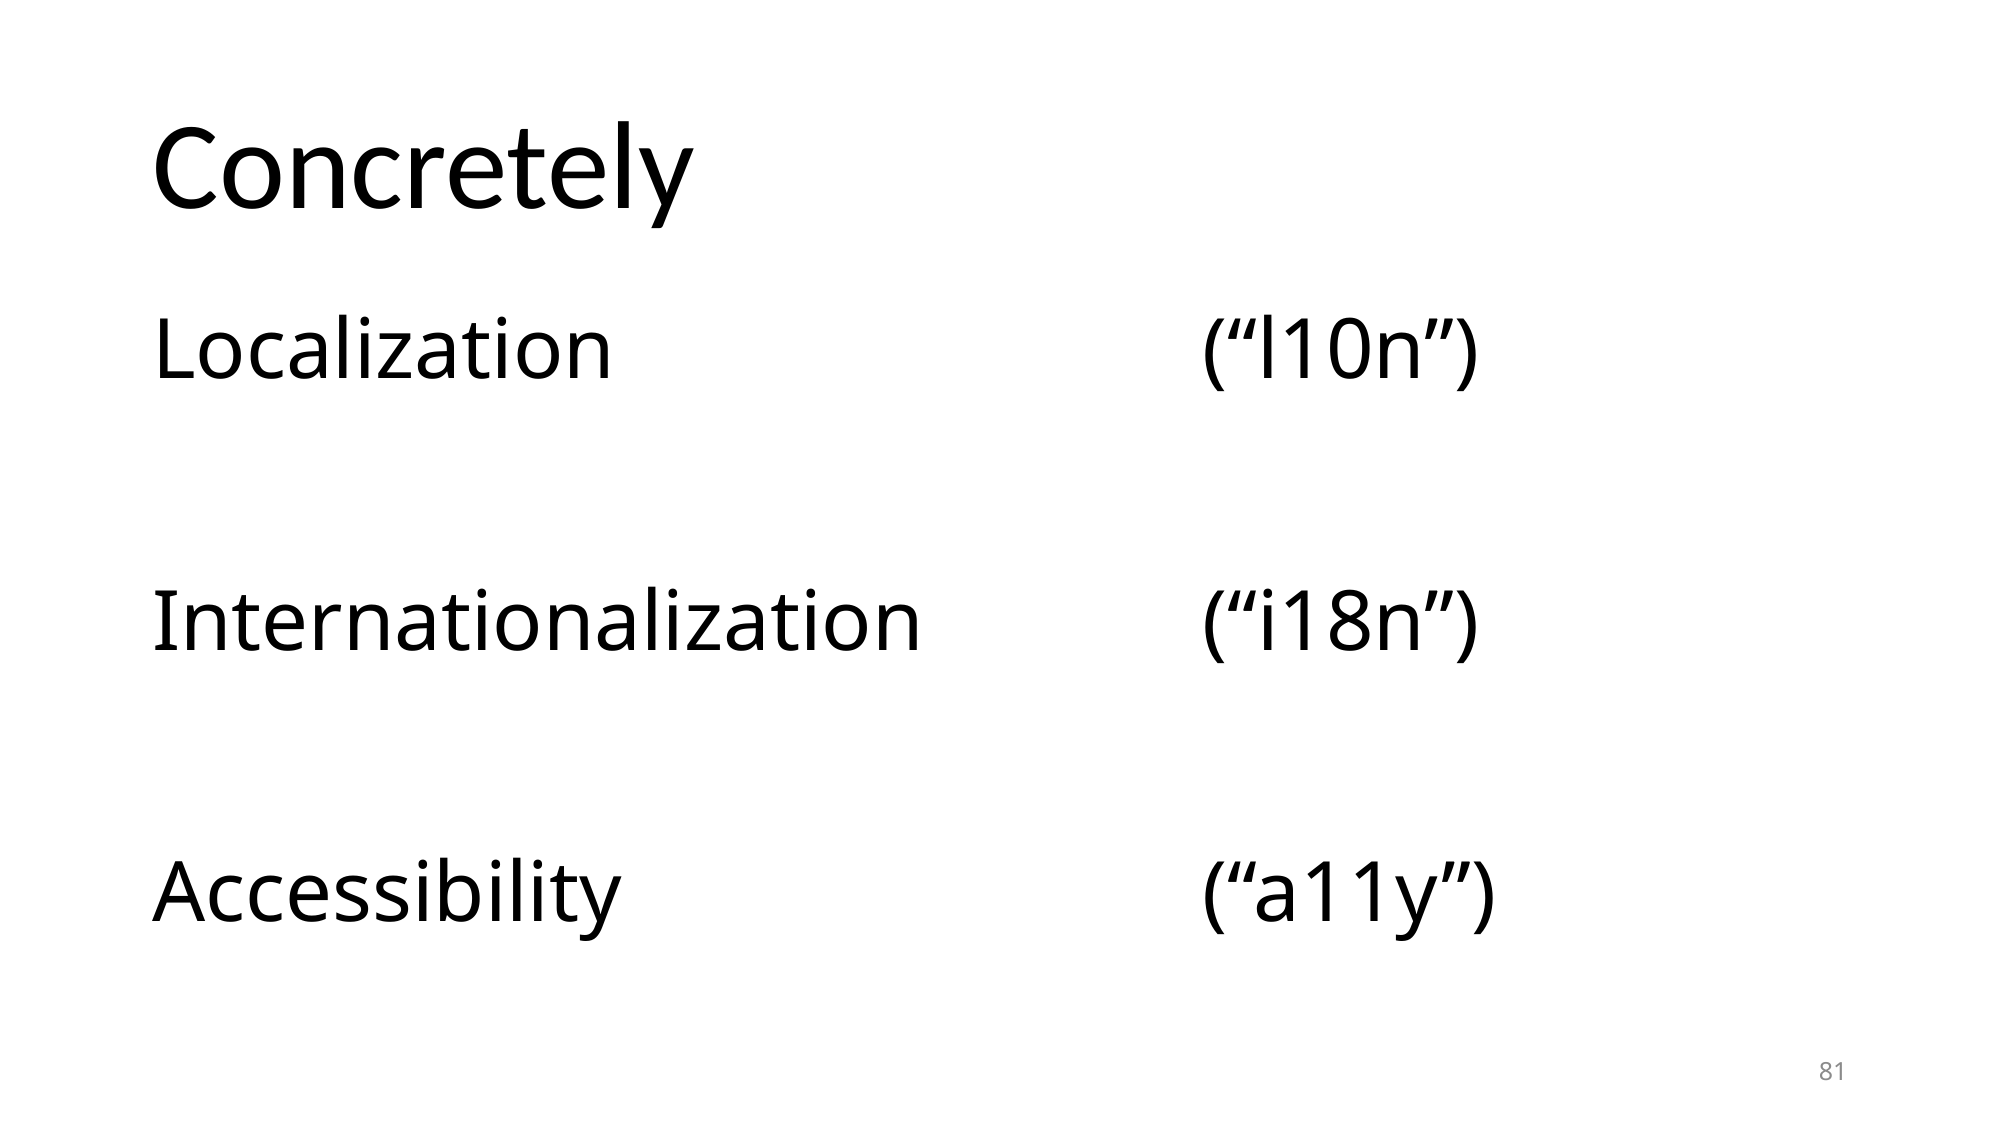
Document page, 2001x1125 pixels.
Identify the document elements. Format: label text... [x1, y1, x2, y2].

title Concretely [137, 59, 1863, 278]
list Localization (“l10n”) Internationalization (“i18n”) Accessibility (“a11y”) [137, 299, 1863, 1014]
slide_number 81 [1412, 1042, 1863, 1103]
